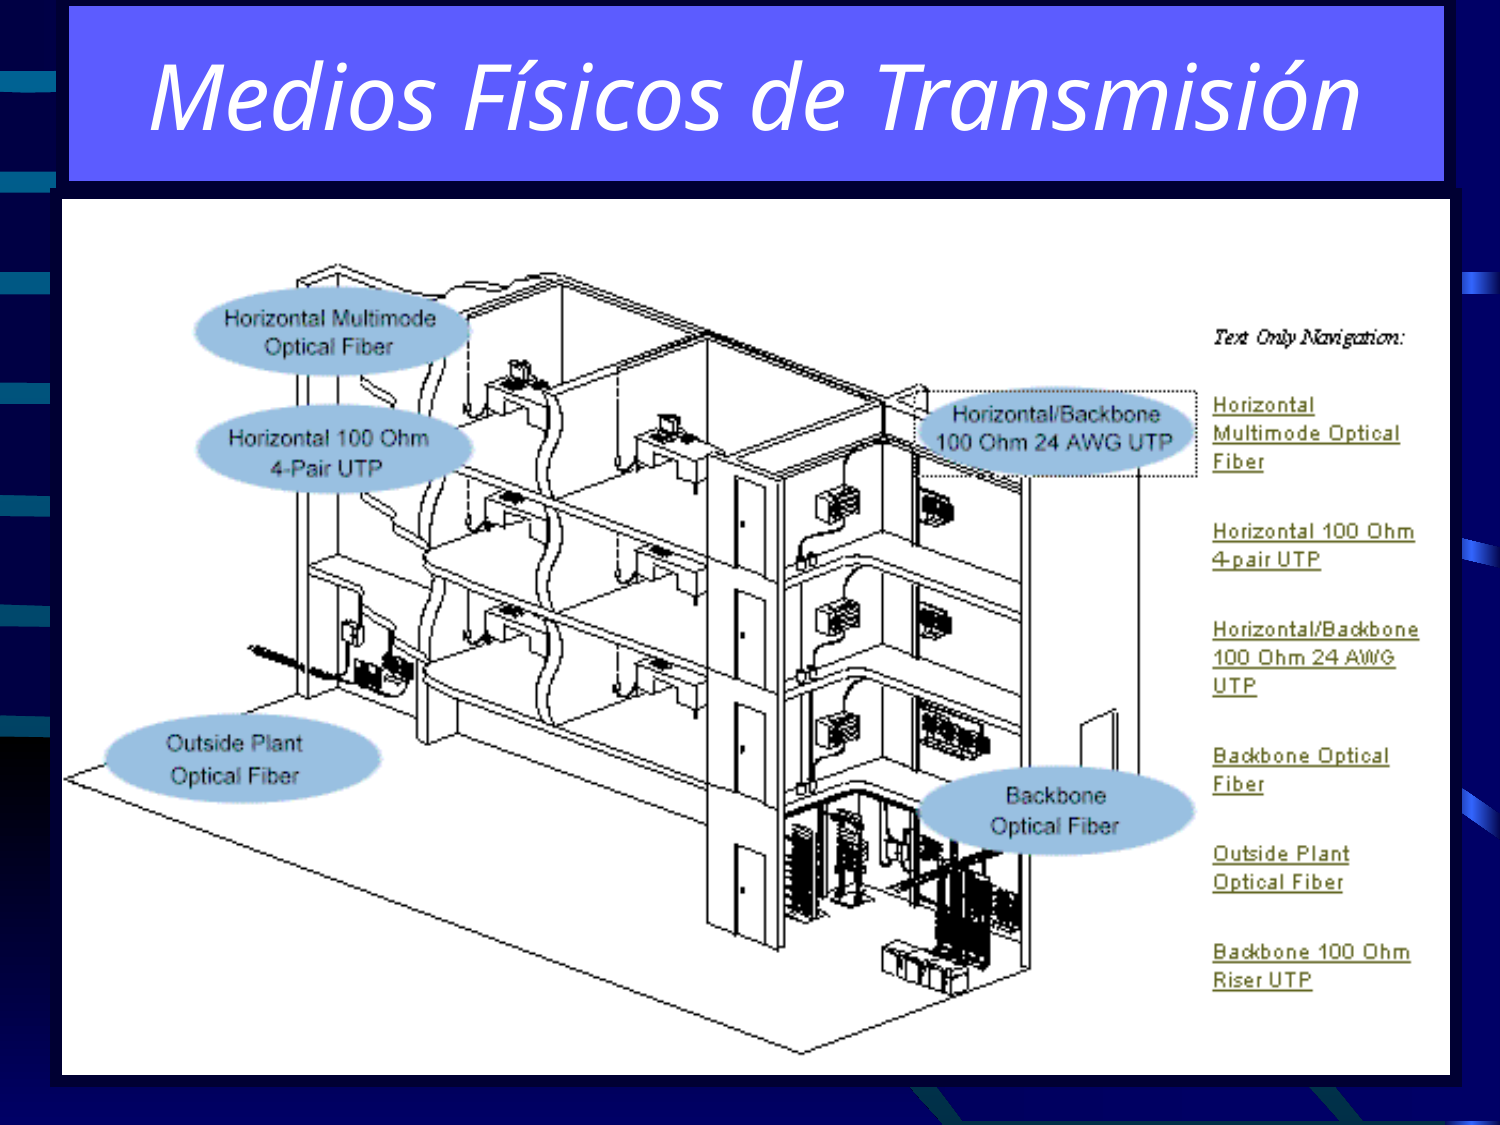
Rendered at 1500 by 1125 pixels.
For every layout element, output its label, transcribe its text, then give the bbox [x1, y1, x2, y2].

picture [57, 172, 62, 188]
picture [57, 71, 62, 92]
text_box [62, 199, 1451, 1076]
title Medios Físicos de Transmisión [62, 0, 1451, 188]
